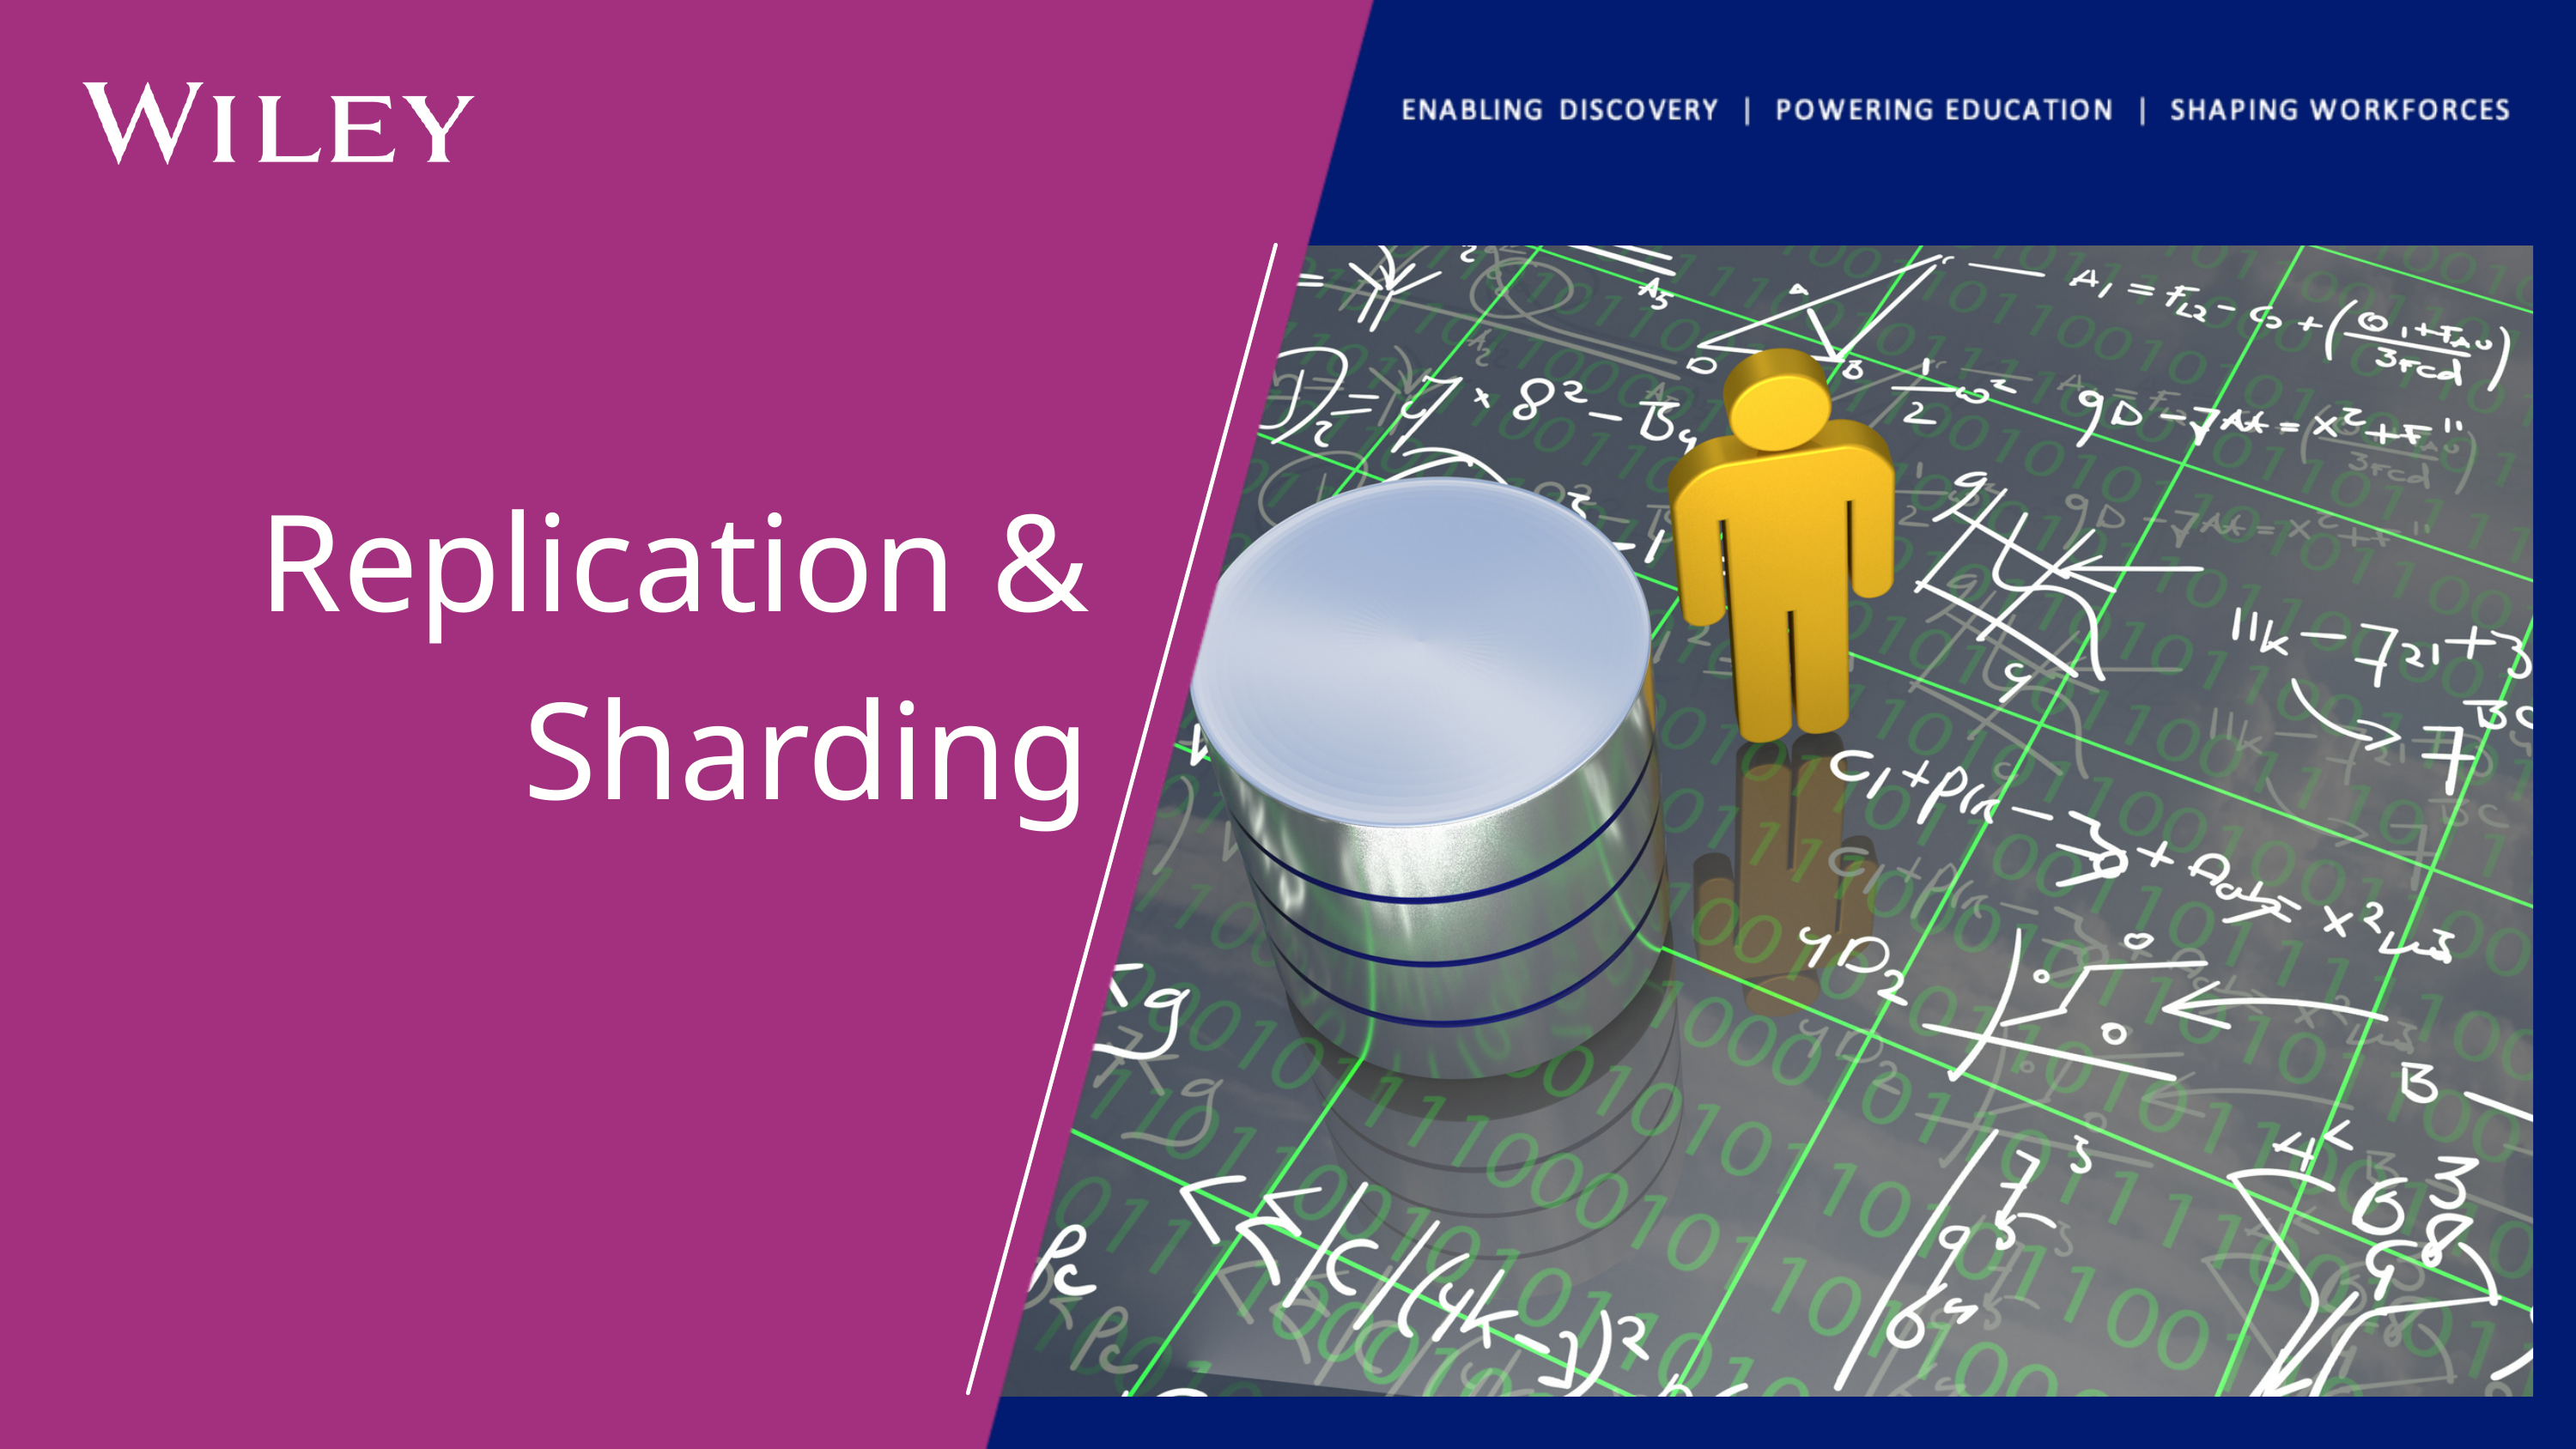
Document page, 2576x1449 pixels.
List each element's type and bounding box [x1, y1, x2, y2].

picture [0, 0, 2534, 1449]
text_box [1398, 246, 2534, 1397]
